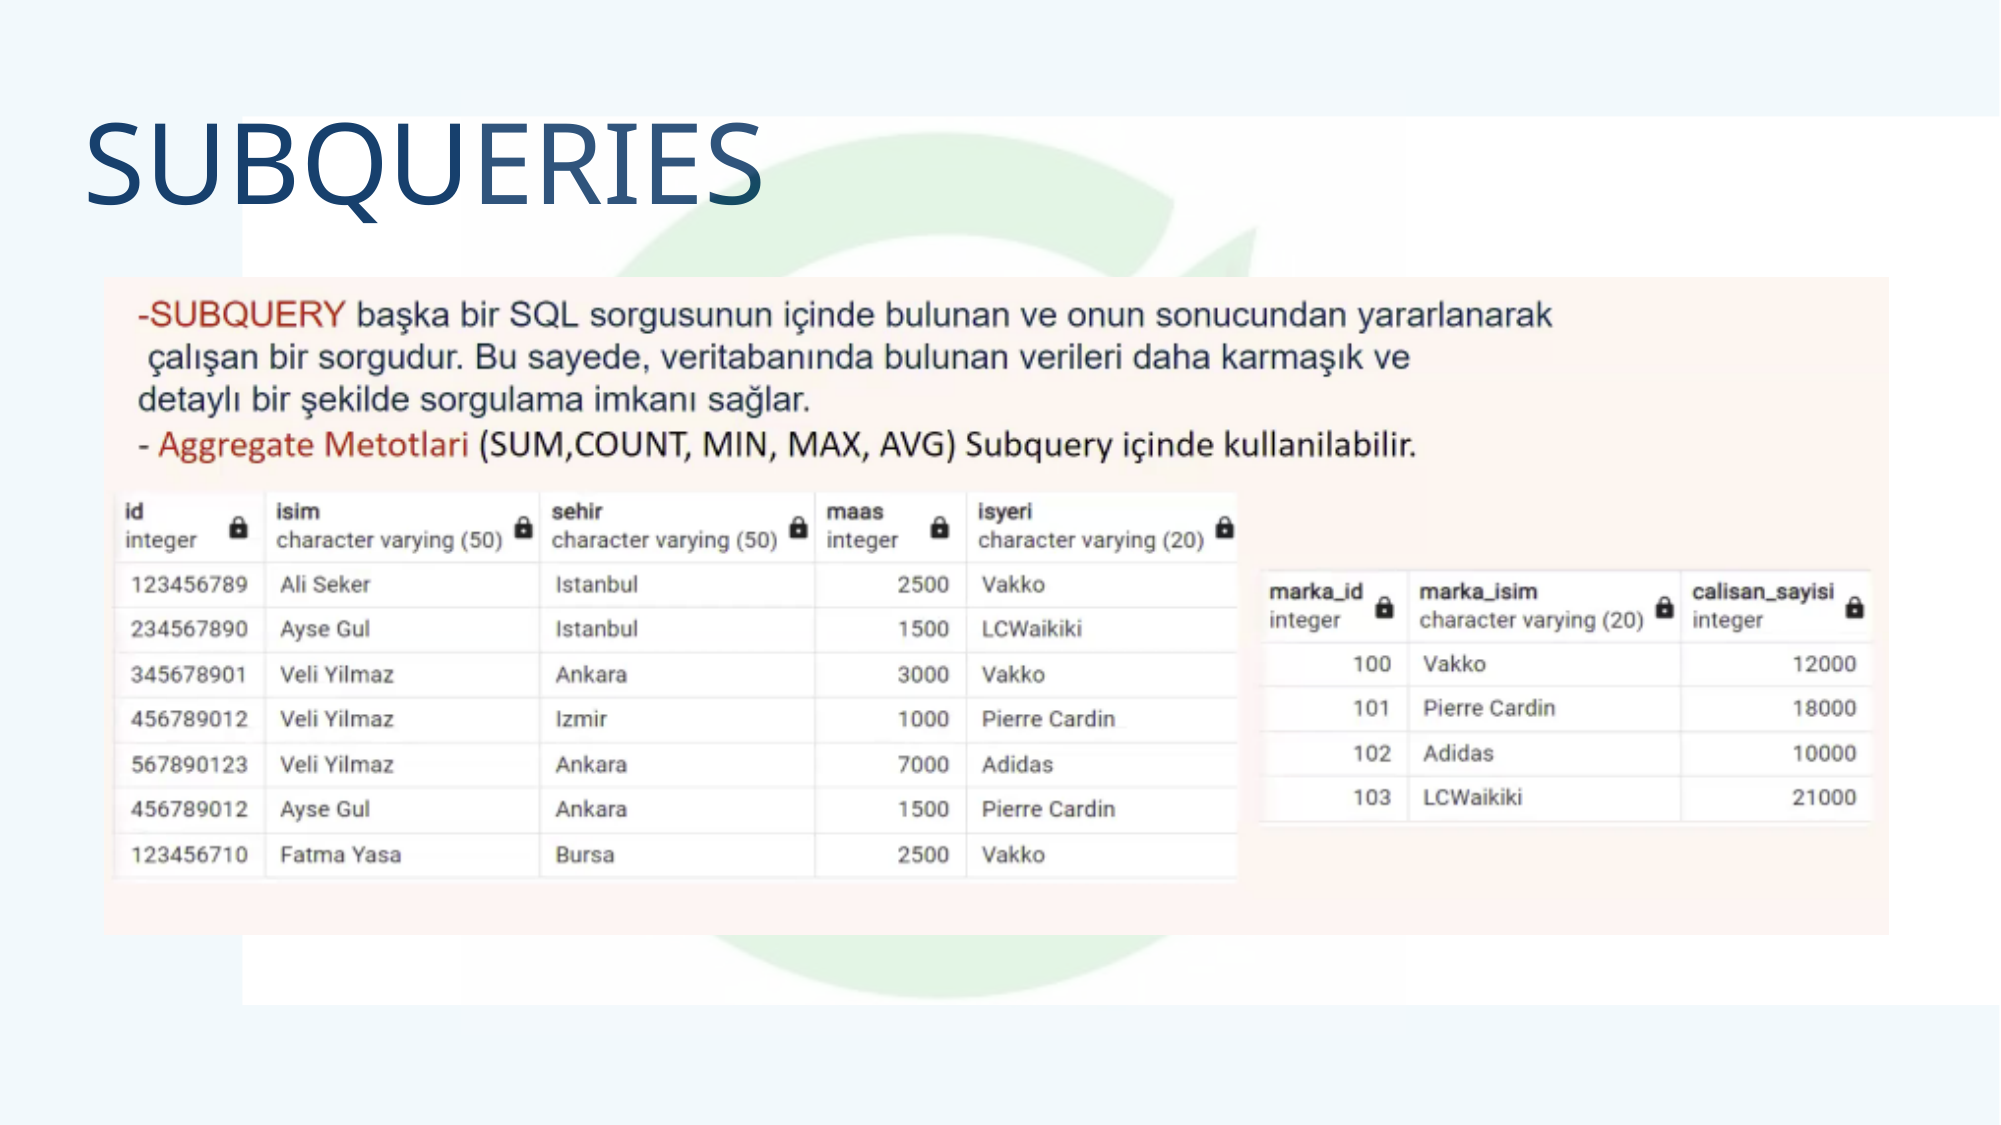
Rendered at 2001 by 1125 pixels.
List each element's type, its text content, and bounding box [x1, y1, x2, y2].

picture [104, 90, 1889, 1035]
title SUBQUERIES [68, 59, 1799, 278]
